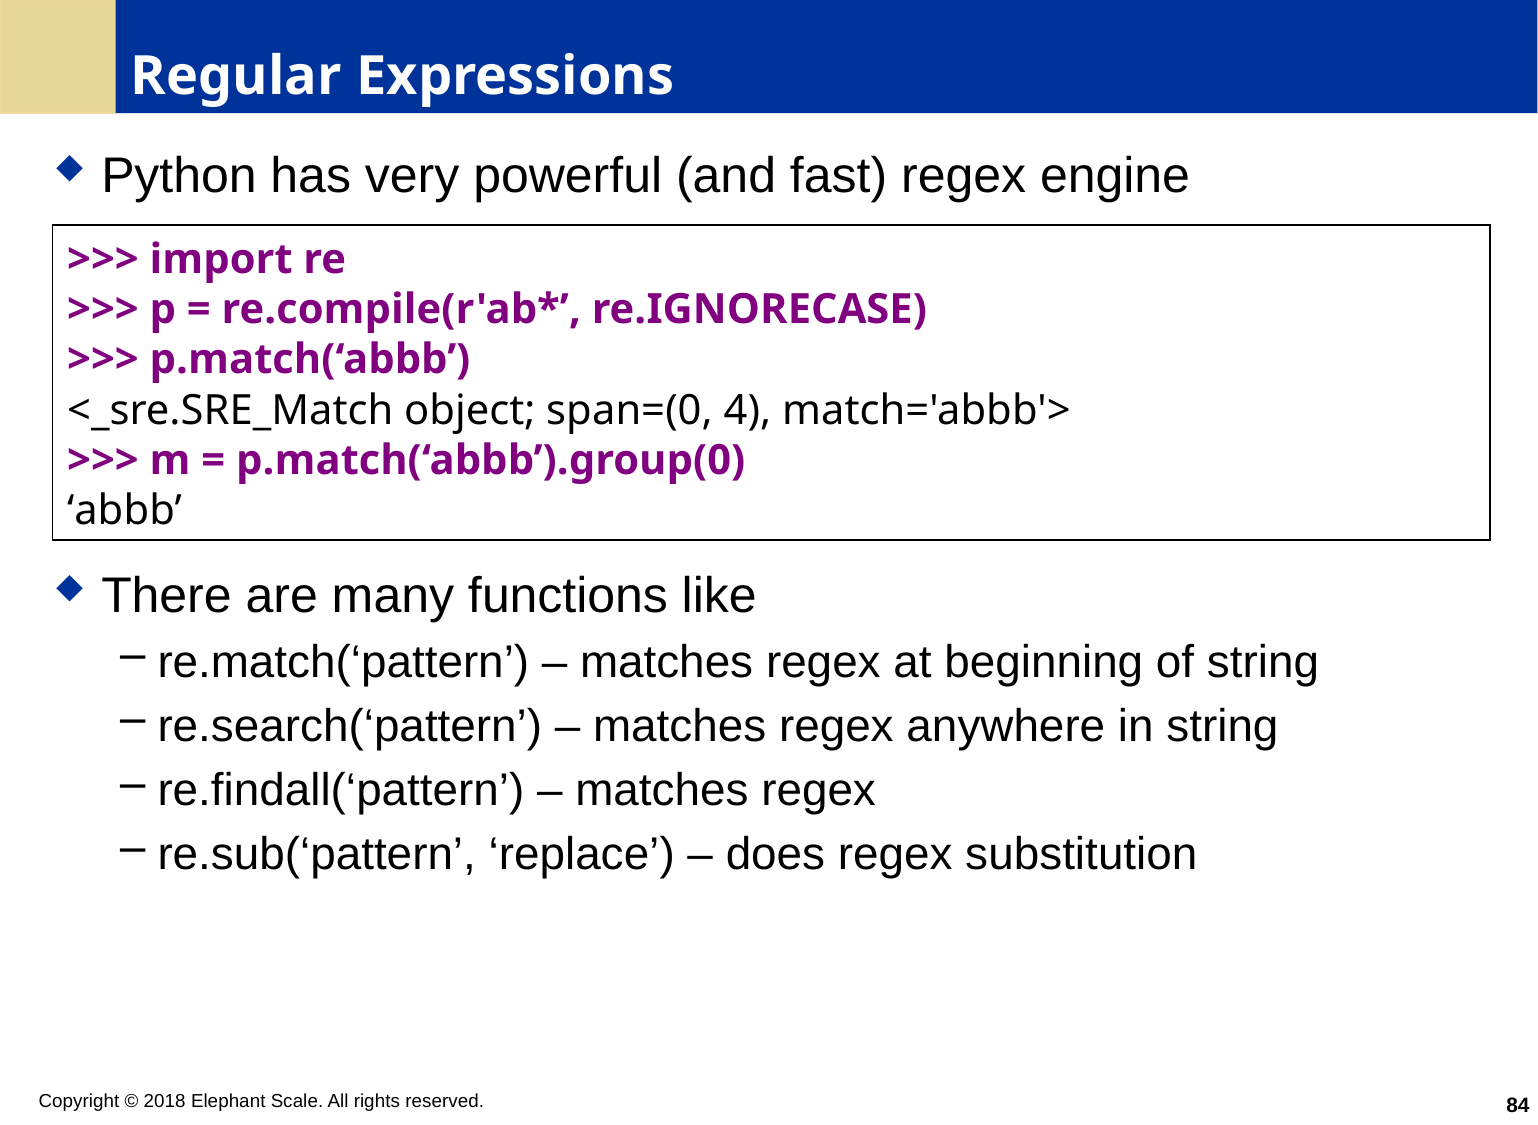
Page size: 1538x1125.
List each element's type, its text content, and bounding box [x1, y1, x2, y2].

list Python has very powerful (and fast) regex engine There are many functions like re.match(‘pattern’) – matches regex at beginning of string re.search(‘pattern’) – matches regex anywhere in string re.findall(‘pattern’) – matches regex re.sub(‘pattern’, ‘replace’) – does regex substitution [38, 134, 1500, 1061]
footer Copyright © 2018 Elephant Scale. All rights reserved. [38, 1088, 932, 1112]
picture [0, 0, 115, 114]
title Regular Expressions [115, 0, 1538, 114]
text_box >>> import re >>> p = re.compile(r'ab*’, re.IGNORECASE) >>> p.match(‘abbb’) <_sre.SRE_Match object; span=(0, 4), match='abbb'> >>> m = p.match(‘abbb’).group(0) ‘abbb’ [52, 224, 1490, 540]
slide_number 84 [1439, 1079, 1530, 1117]
